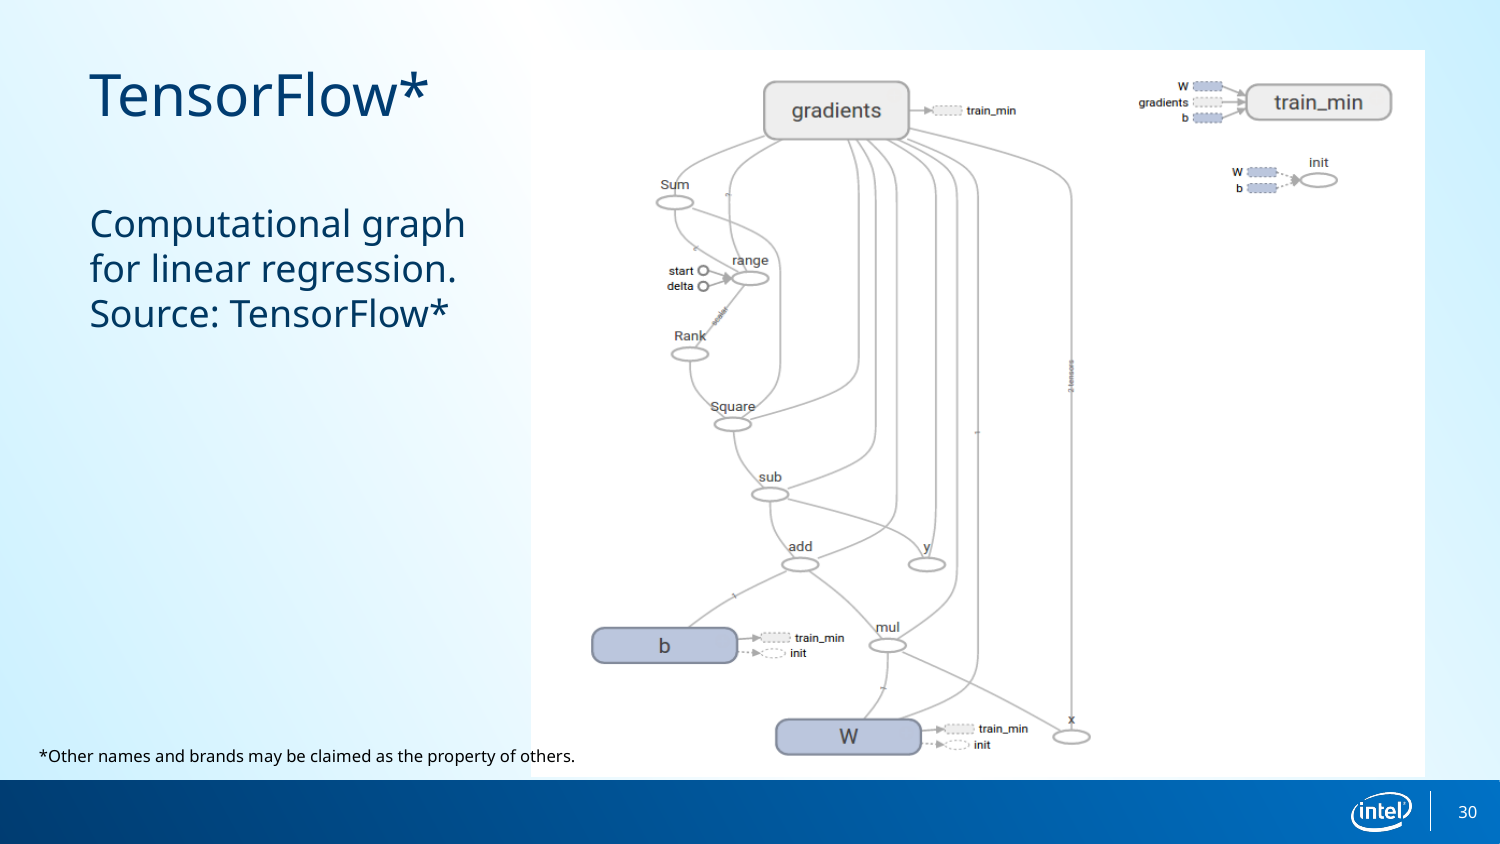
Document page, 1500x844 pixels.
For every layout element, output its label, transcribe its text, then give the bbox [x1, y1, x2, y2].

text_box *Other names and brands may be claimed as the property of others. [24, 738, 530, 774]
picture [530, 50, 1425, 777]
text_box TensorFlow* [74, 50, 530, 192]
text_box Computational graph for linear regression. Source: TensorFlow* [74, 192, 530, 343]
picture [1351, 792, 1412, 832]
slide_number 30 [1454, 802, 1478, 825]
